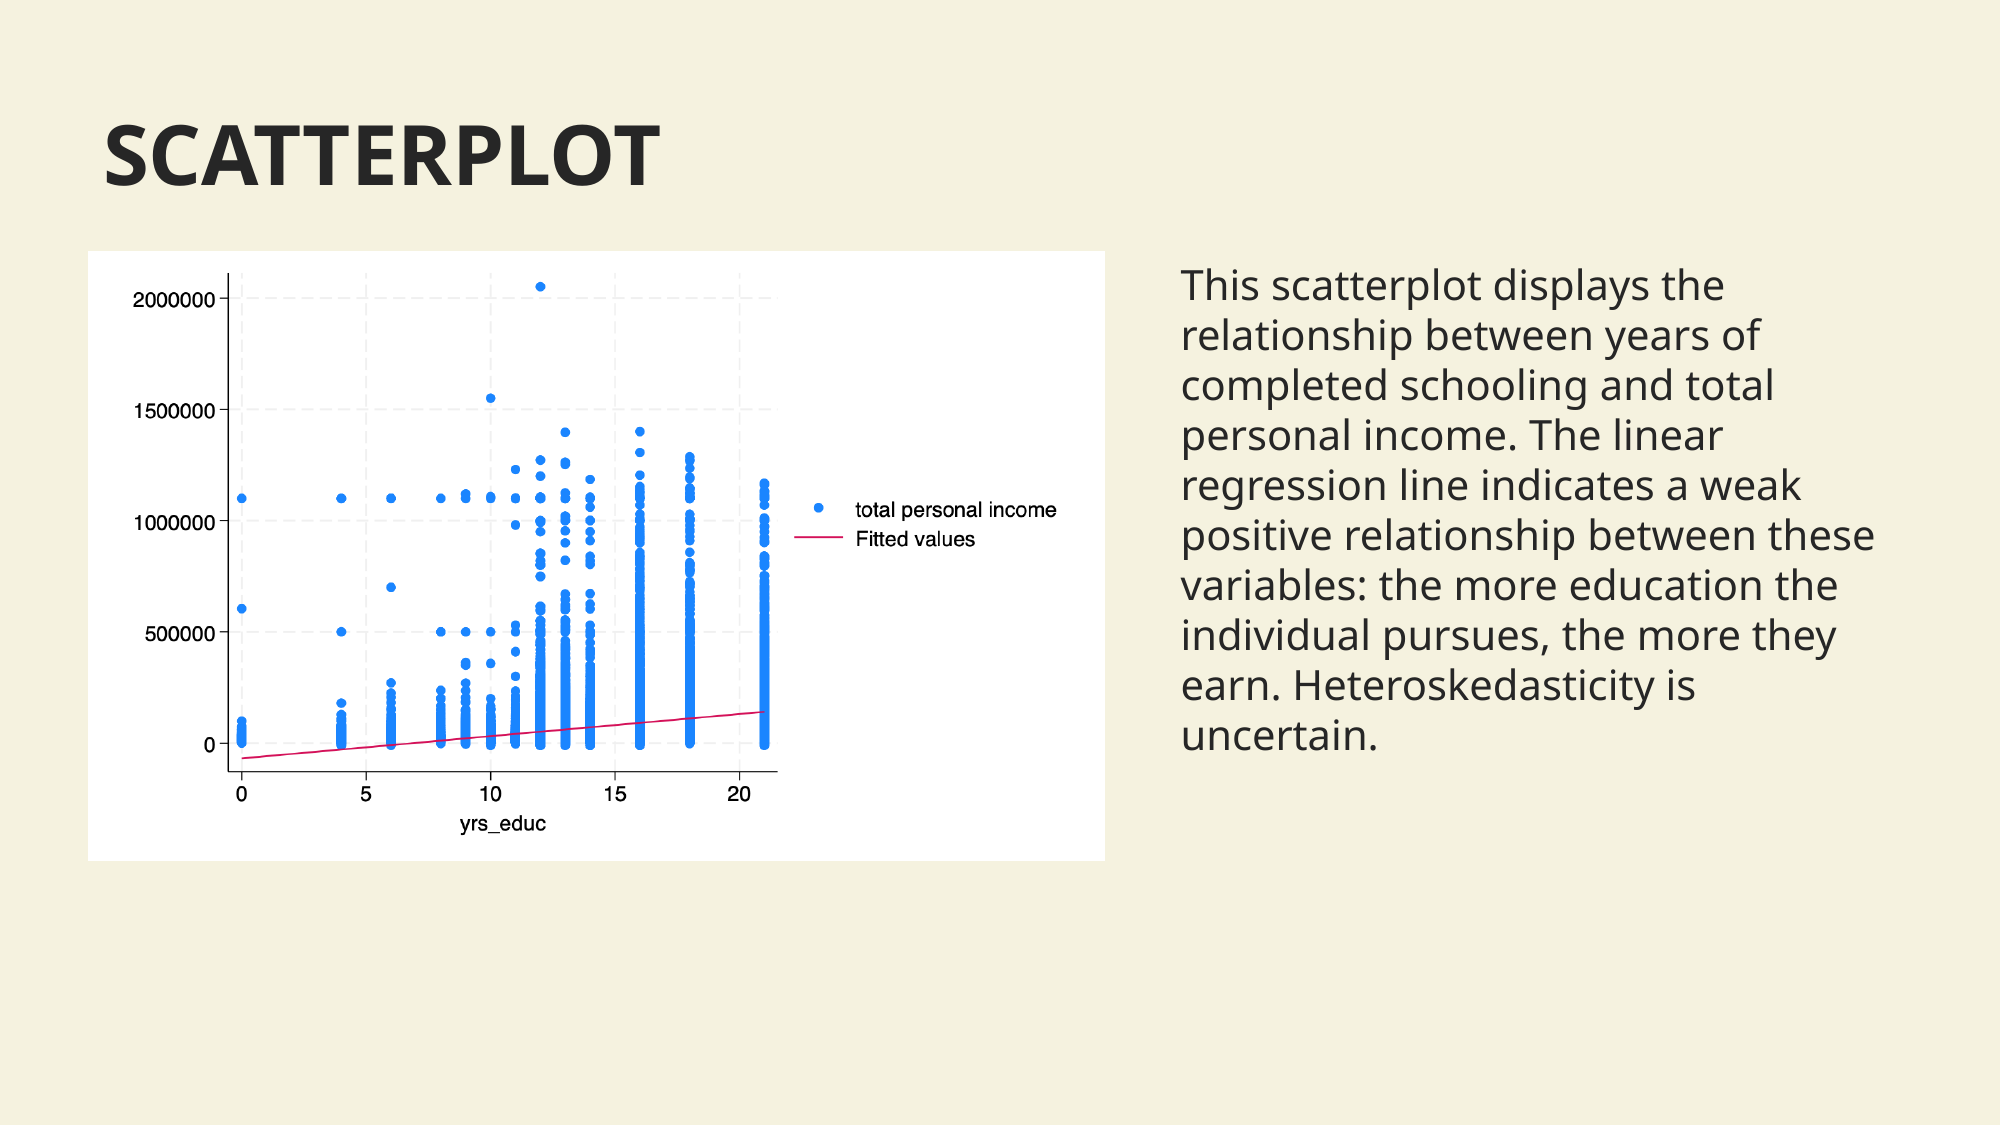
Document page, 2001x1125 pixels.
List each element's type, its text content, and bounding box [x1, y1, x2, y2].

text_box This scatterplot displays the relationship between years of completed schooling and total personal income. The linear regression line indicates a weak positive relationship between these variables: the more education the individual pursues, the more they earn. Heteroskedasticity is uncertain. [1165, 251, 1912, 767]
picture [88, 251, 1105, 861]
text_box SCATTERPLOT [88, 90, 1912, 209]
